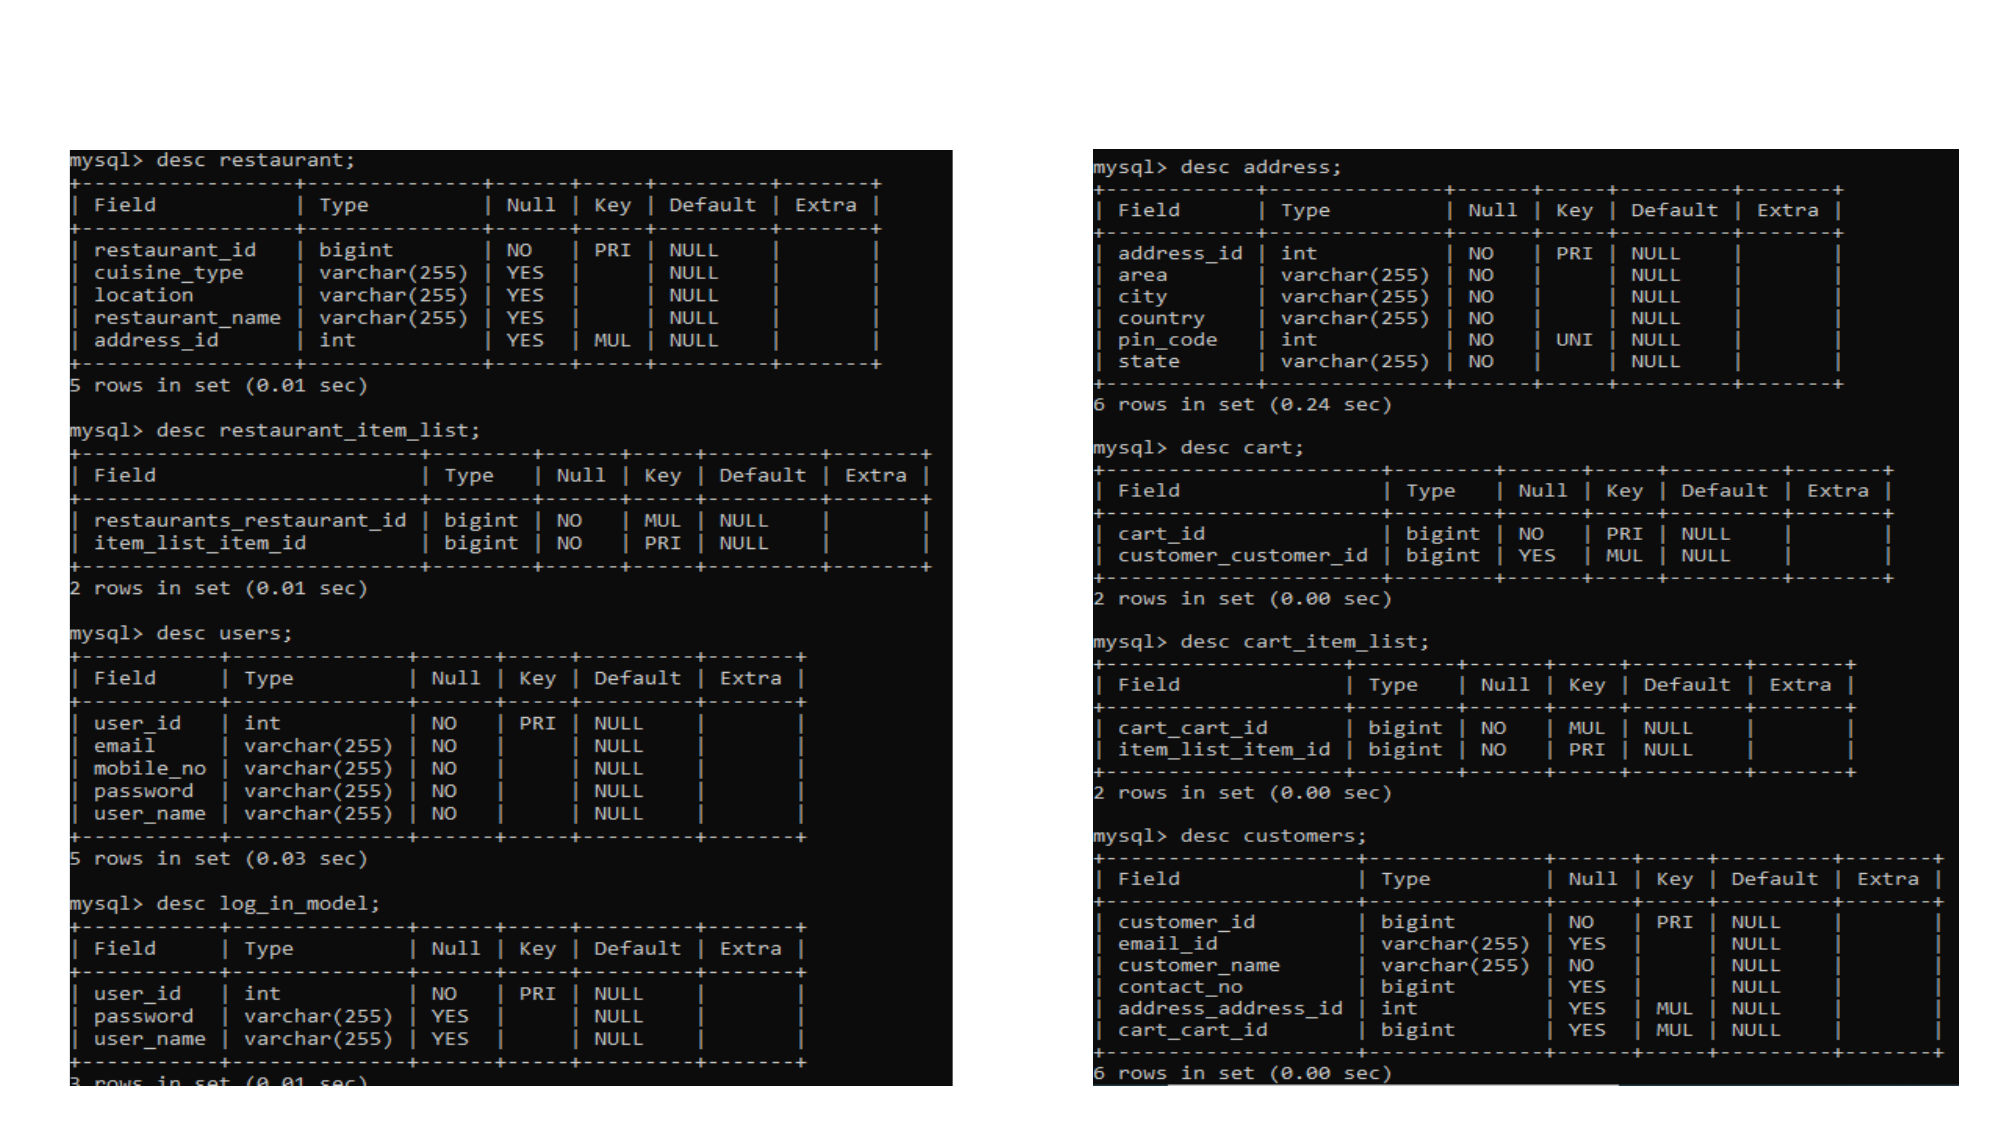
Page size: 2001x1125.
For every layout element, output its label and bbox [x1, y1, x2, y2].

picture [1093, 149, 1959, 1087]
picture [69, 149, 953, 1087]
